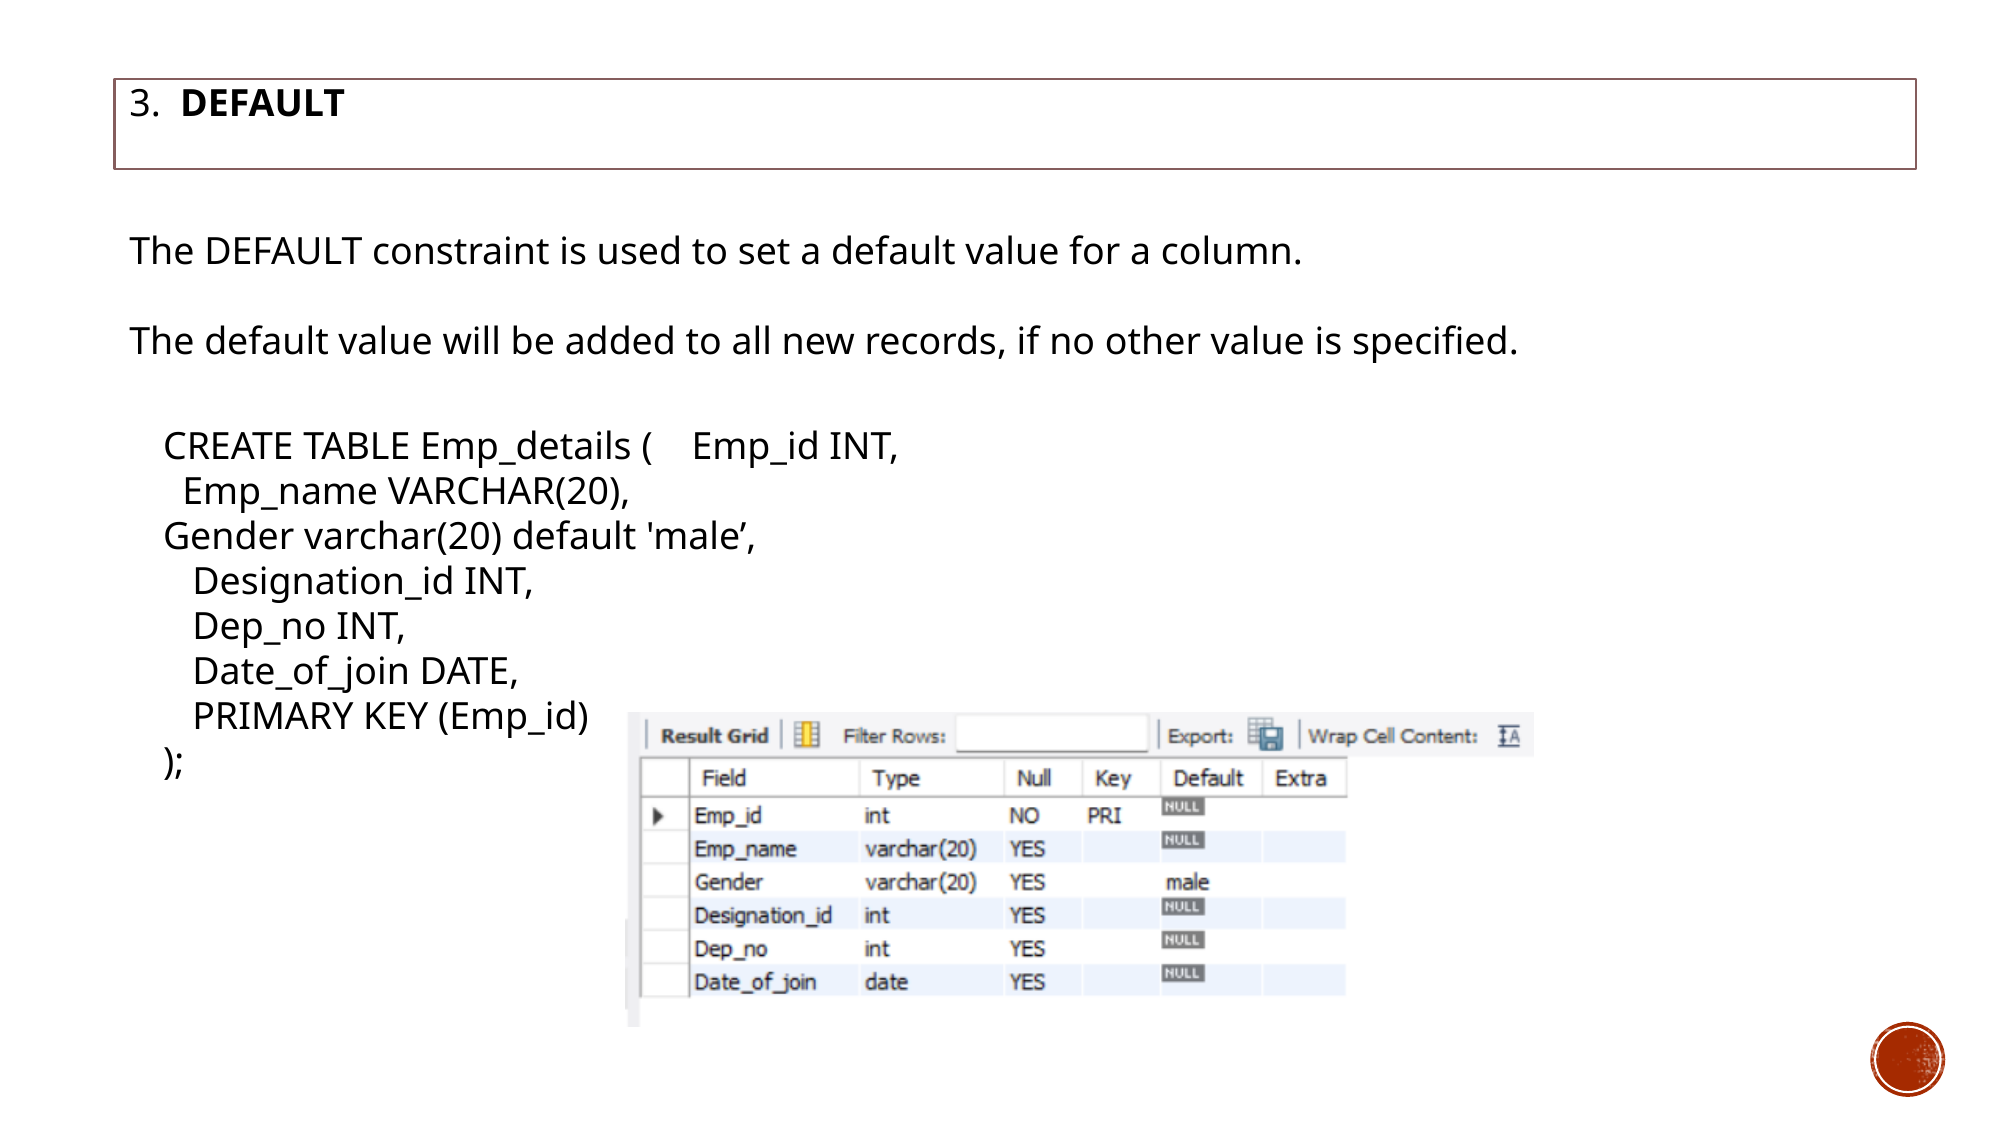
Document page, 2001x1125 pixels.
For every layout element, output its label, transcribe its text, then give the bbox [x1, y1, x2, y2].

text_box CREATE TABLE Emp_details ( Emp_id INT, Emp_name VARCHAR(20), Gender varchar(20) default 'male’, Designation_id INT, Dep_no INT, Date_of_join DATE, PRIMARY KEY (Emp_id) ); [148, 414, 1833, 790]
text_box The DEFAULT constraint is used to set a default value for a column. The default value will be added to all new records, if no other value is specified. [114, 219, 1917, 369]
picture [625, 712, 1534, 1027]
text_box 3. DEFAULT [113, 78, 1917, 170]
